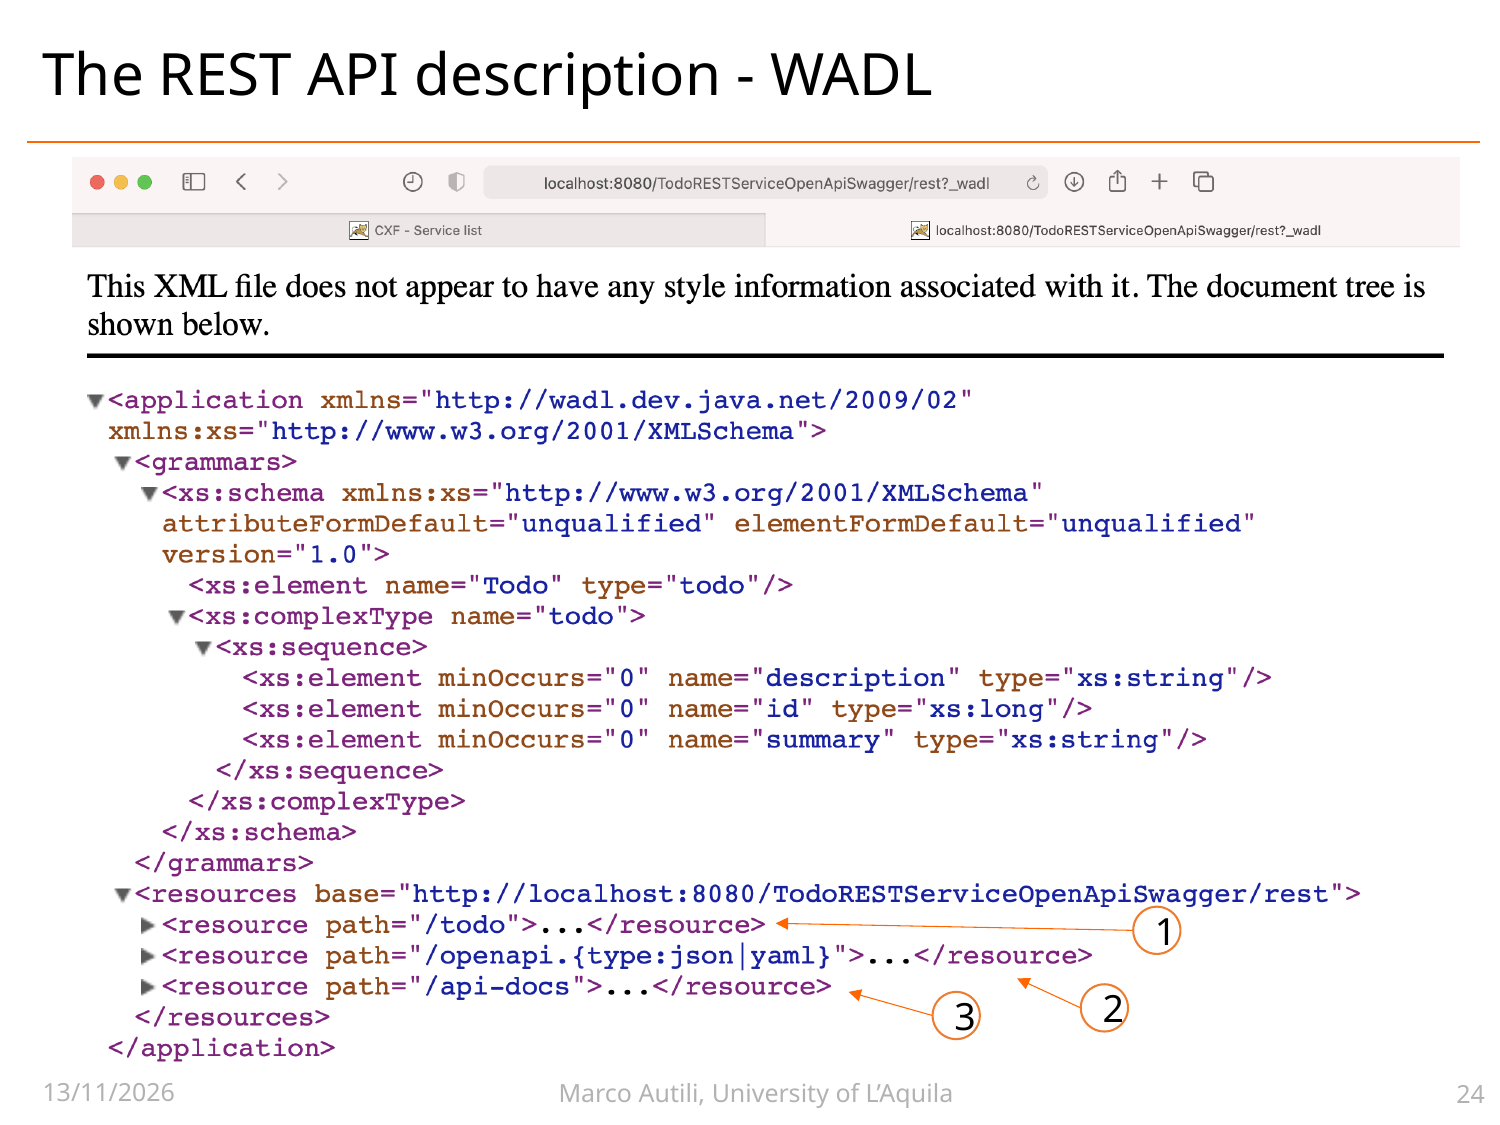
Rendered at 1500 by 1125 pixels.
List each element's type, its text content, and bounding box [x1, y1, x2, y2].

footer Marco Autili, University of L’Aquila [419, 1085, 1094, 1123]
slide_number 24 [1162, 1065, 1500, 1125]
picture [72, 157, 1460, 1085]
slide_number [27, 1064, 365, 1124]
title The REST API description - WADL [27, 14, 1480, 138]
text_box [848, 991, 933, 1016]
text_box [1017, 978, 1081, 1008]
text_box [775, 923, 1134, 931]
